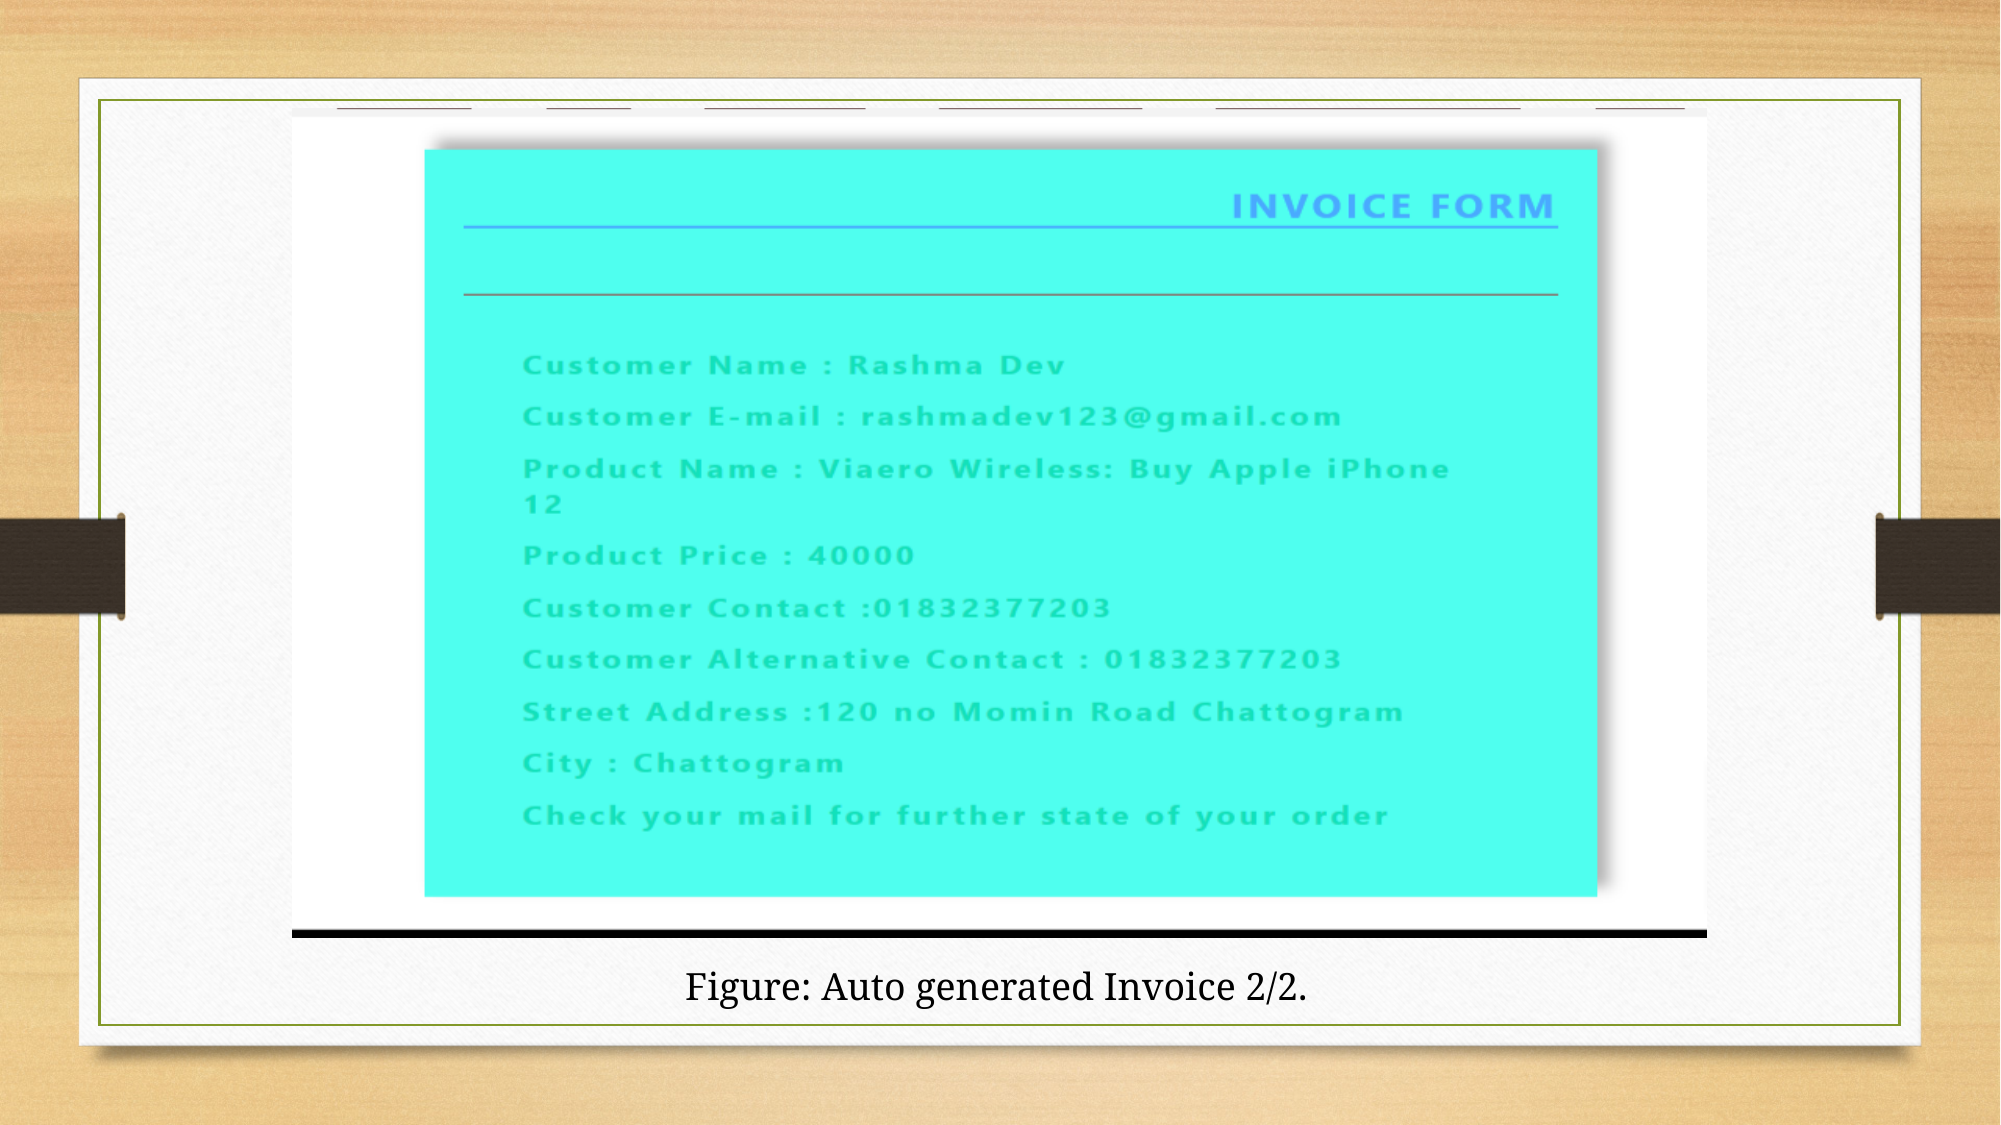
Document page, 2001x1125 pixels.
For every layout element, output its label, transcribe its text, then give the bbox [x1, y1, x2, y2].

text_box Figure: Auto generated Invoice 2/2. [670, 955, 1324, 1016]
picture [0, 0, 2001, 1125]
